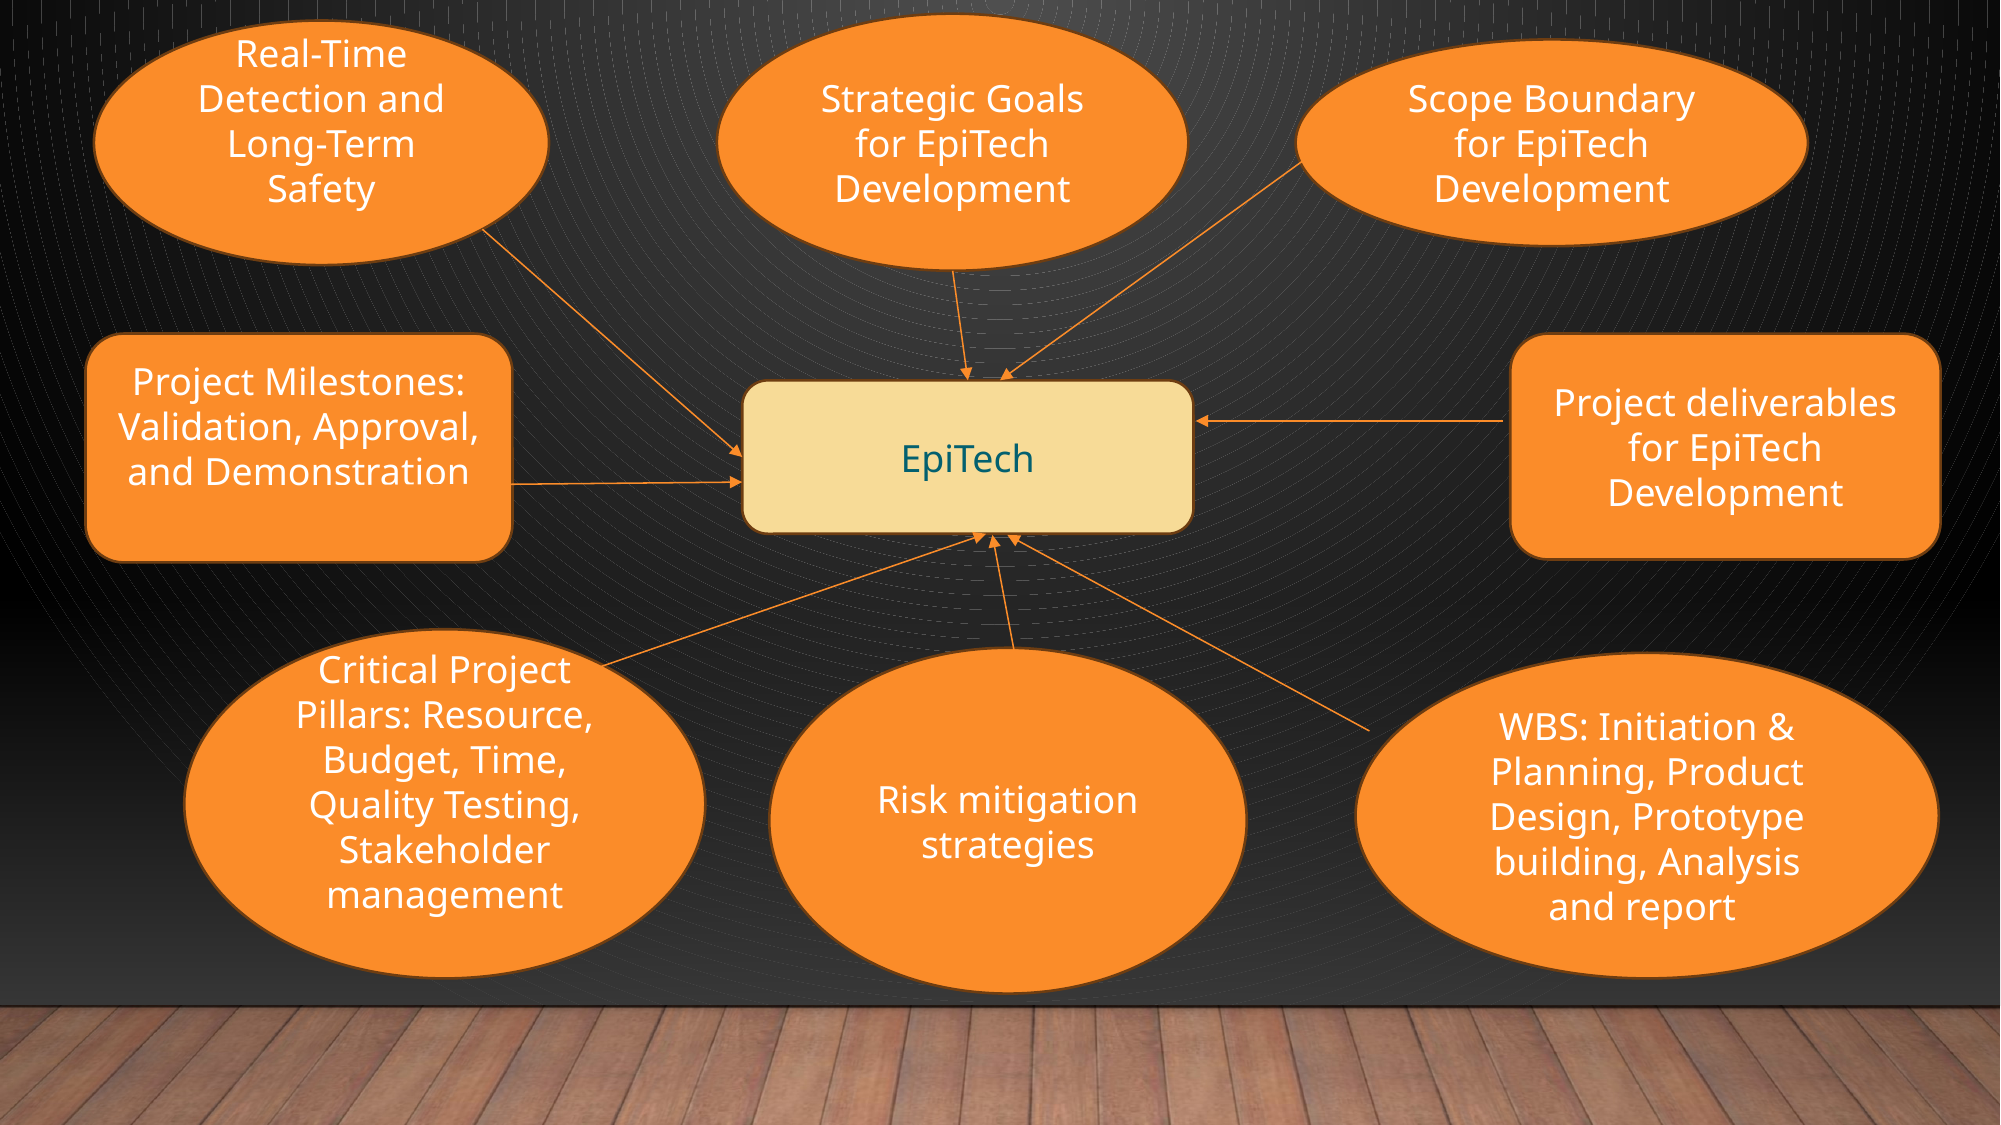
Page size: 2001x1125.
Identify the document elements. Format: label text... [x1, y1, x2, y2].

text_box Project Milestones: Validation, Approval, and Demonstration [84, 332, 514, 564]
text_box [1007, 534, 1370, 732]
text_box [992, 534, 1007, 659]
text_box Scope Boundary for EpiTech Development [1294, 38, 1810, 248]
text_box Risk mitigation strategies [767, 646, 1249, 995]
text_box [579, 533, 987, 675]
text_box WBS: Initiation & Planning, Product Design, Prototype building, Analysis and report [1354, 651, 1941, 980]
text_box Project deliverables for EpiTech Development [1508, 332, 1942, 561]
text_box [952, 270, 969, 381]
text_box Real-Time Detection and Long-Term Safety [92, 19, 551, 267]
text_box Strategic Goals for EpiTech Development [715, 12, 1190, 273]
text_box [326, 481, 743, 487]
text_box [482, 228, 743, 458]
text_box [999, 142, 1328, 381]
text_box Critical Project Pillars: Resource, Budget, Time, Quality Testing, Stakeholder management [182, 627, 707, 980]
picture [0, 1005, 2000, 1125]
text_box EpiTech [740, 379, 1195, 536]
